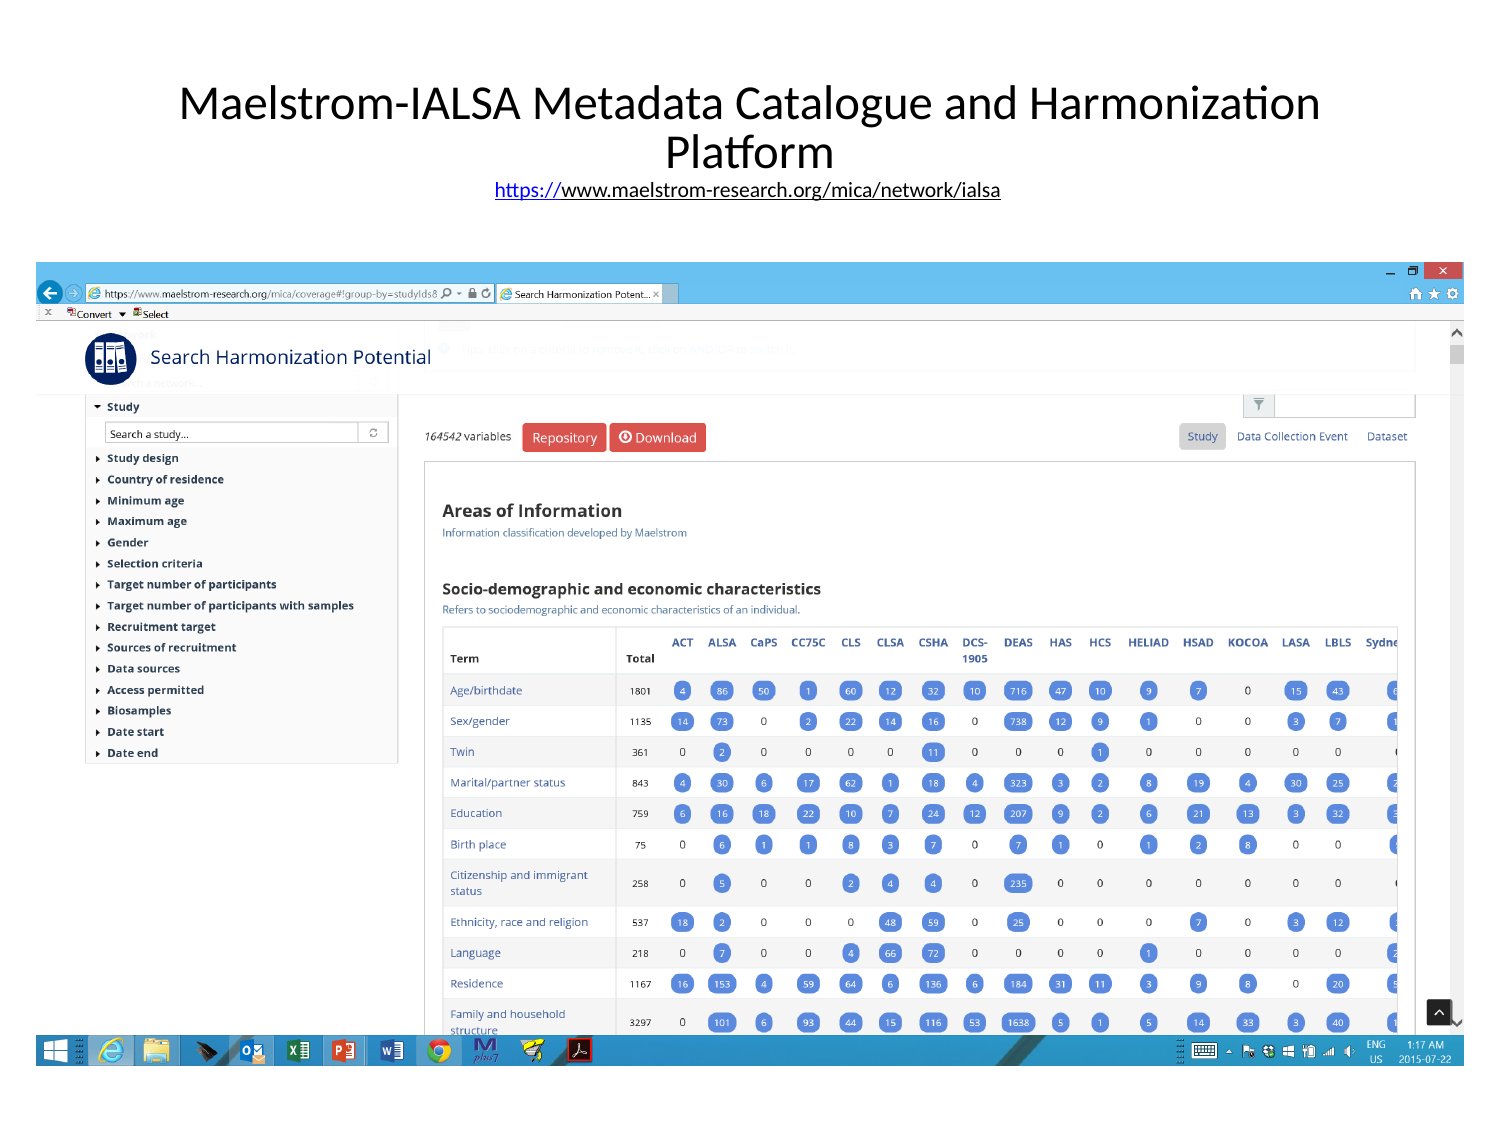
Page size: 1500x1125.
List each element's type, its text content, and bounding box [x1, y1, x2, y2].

picture [35, 262, 1465, 1066]
title Maelstrom-IALSA Metadata Catalogue and Harmonization Platform https://www.maelstrom-research.org/mica/network/ialsa [75, 75, 1425, 211]
